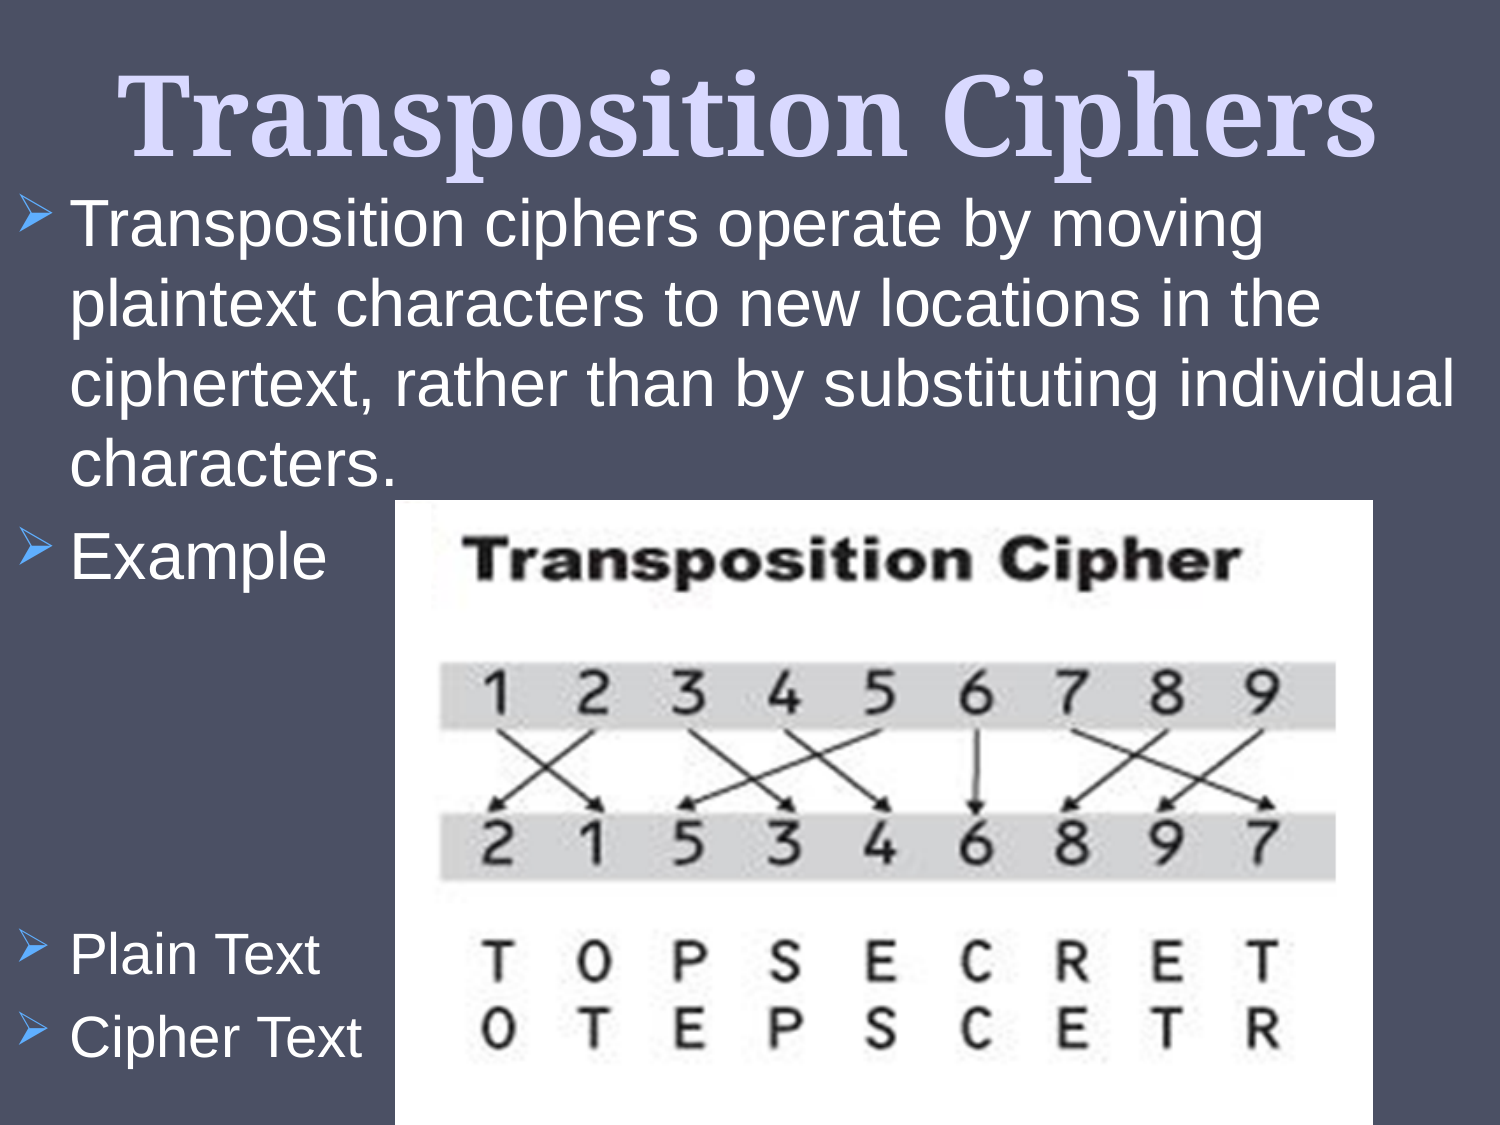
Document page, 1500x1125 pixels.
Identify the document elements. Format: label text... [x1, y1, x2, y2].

picture [395, 500, 1373, 1125]
title Transposition Ciphers [88, 0, 1439, 172]
text_box Transposition ciphers operate by moving plaintext characters to new locations in the ciphertext, rather than by substituting individual characters. Example Plain Text Cipher Text [0, 172, 1500, 1125]
